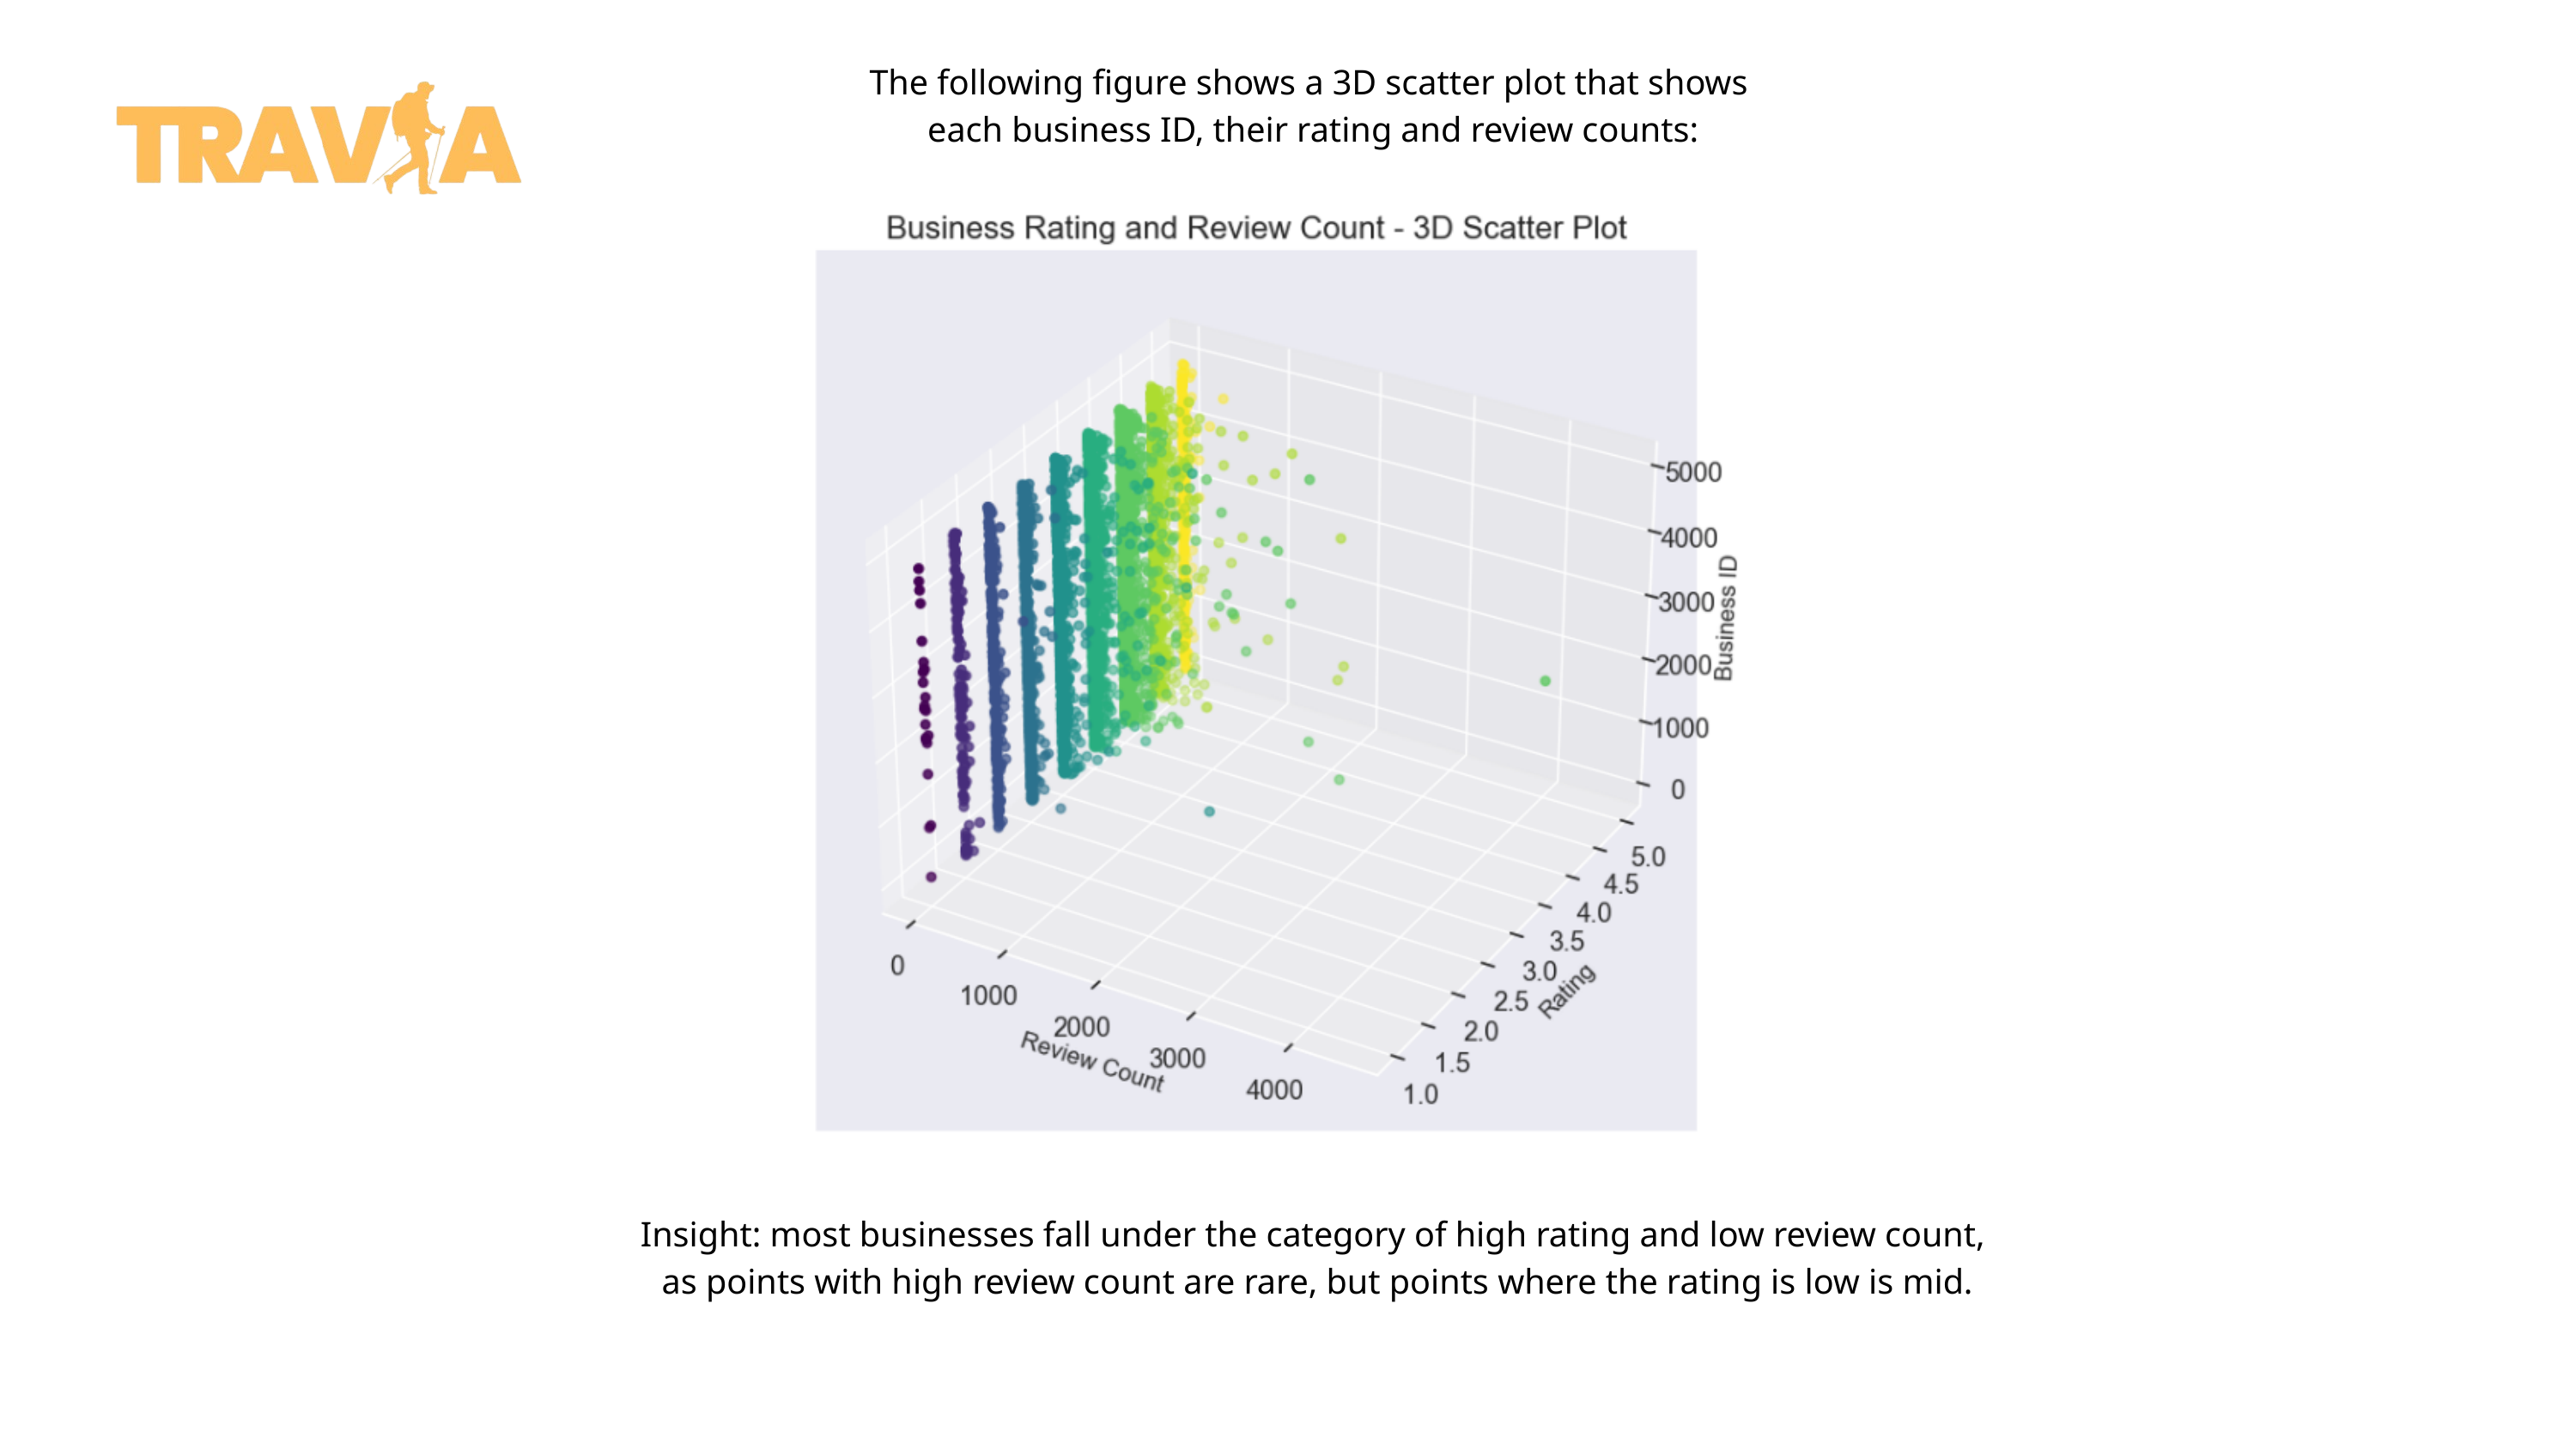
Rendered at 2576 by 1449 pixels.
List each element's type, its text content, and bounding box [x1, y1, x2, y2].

text_box The following figure shows a 3D scatter plot that shows each business ID, their rating and review counts: [844, 53, 1783, 197]
text_box [804, 196, 1772, 1149]
text_box [110, 61, 536, 228]
text_box Insight: most businesses fall under the category of high rating and low review count, as points with high review count are rare, but points where the rating is low is mid. [602, 1205, 2026, 1349]
